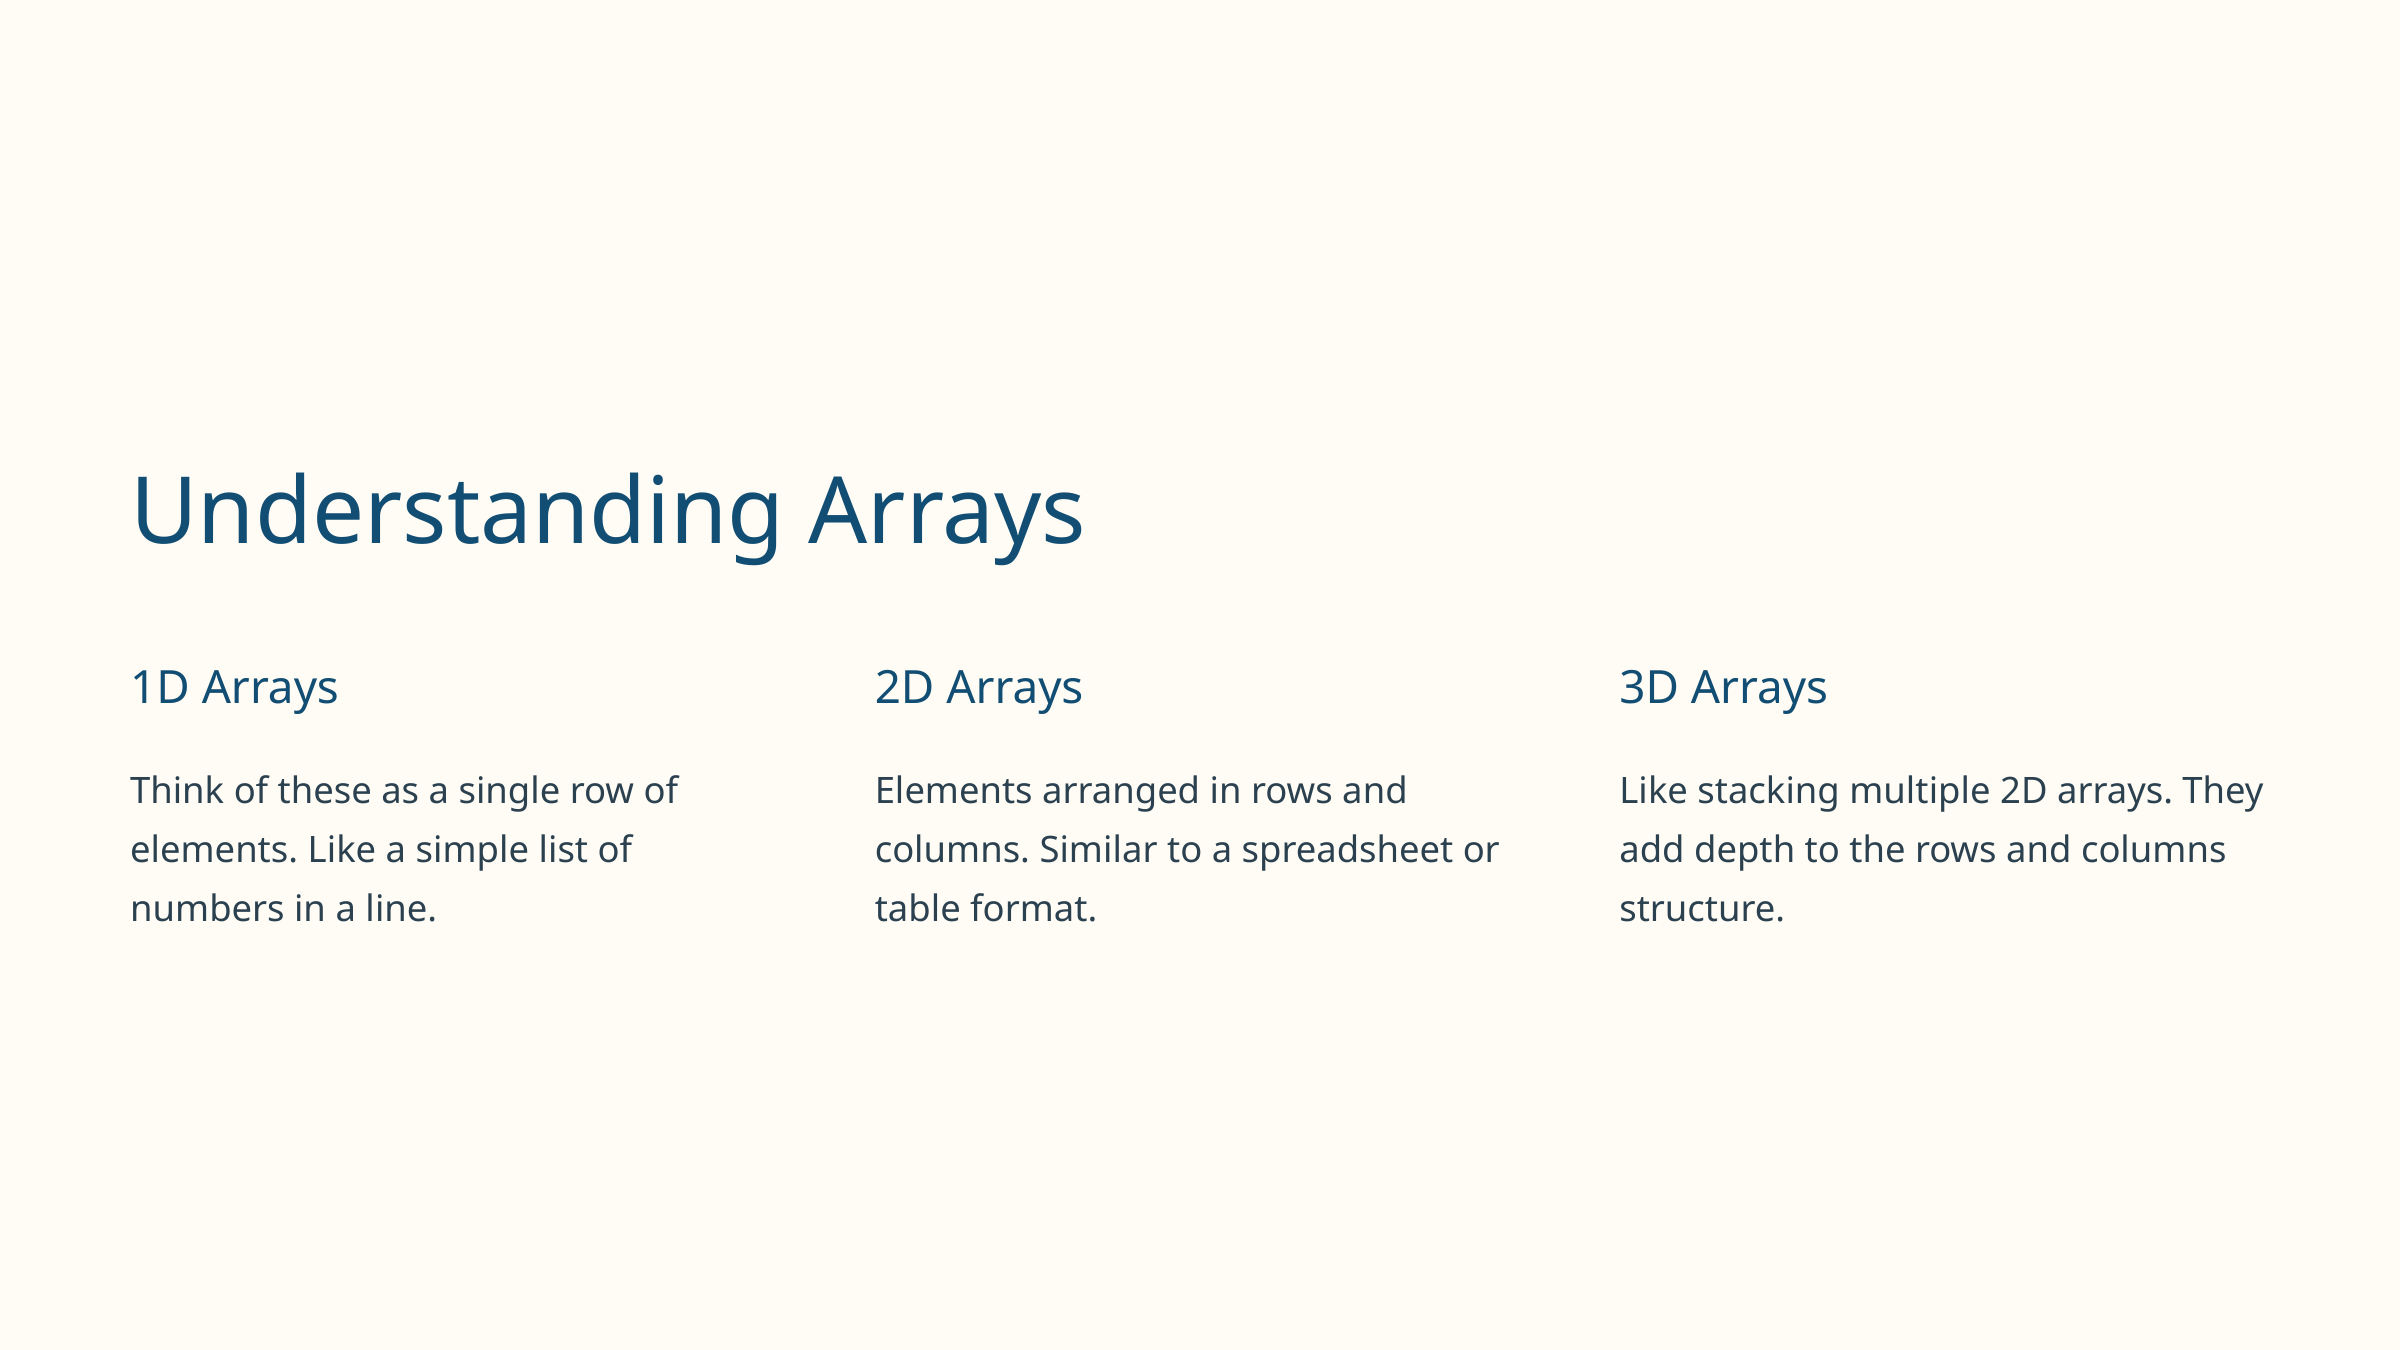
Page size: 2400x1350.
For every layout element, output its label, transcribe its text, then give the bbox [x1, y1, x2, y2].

text_box Understanding Arrays [130, 446, 1120, 563]
text_box 2D Arrays [874, 655, 1340, 714]
text_box Like stacking multiple 2D arrays. They add depth to the rows and columns structure. [1619, 751, 2272, 871]
text_box Think of these as a single row of elements. Like a simple list of numbers in a line. [130, 751, 783, 871]
text_box 3D Arrays [1619, 655, 2085, 714]
text_box Elements arranged in rows and columns. Similar to a spreadsheet or table format. [874, 751, 1528, 871]
text_box 1D Arrays [130, 655, 596, 714]
